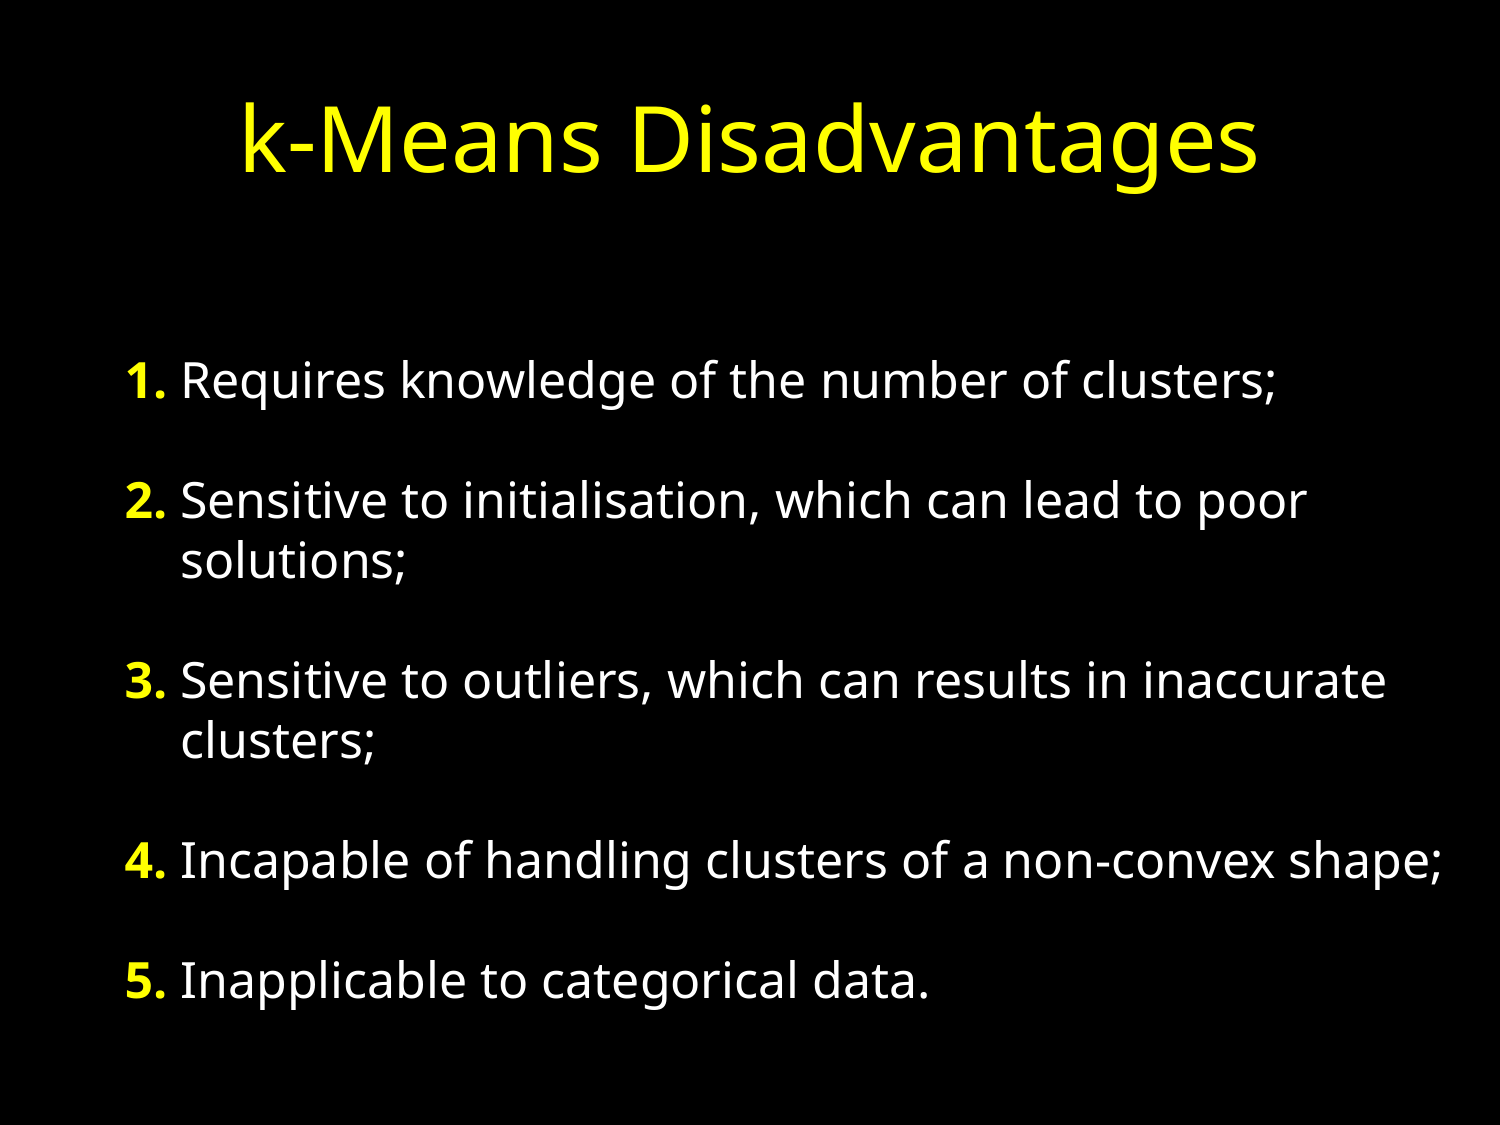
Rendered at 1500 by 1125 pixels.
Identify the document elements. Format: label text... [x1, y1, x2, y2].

title k-Means Disadvantages [0, 45, 1500, 233]
text_box 1. Requires knowledge of the number of clusters; 2. Sensitive to initialisation, which can lead to poor solutions; 3. Sensitive to outliers, which can results in inaccurate clusters; 4. Incapable of handling clusters of a non-convex shape; 5. Inapplicable to categorical data. [109, 338, 1461, 1015]
